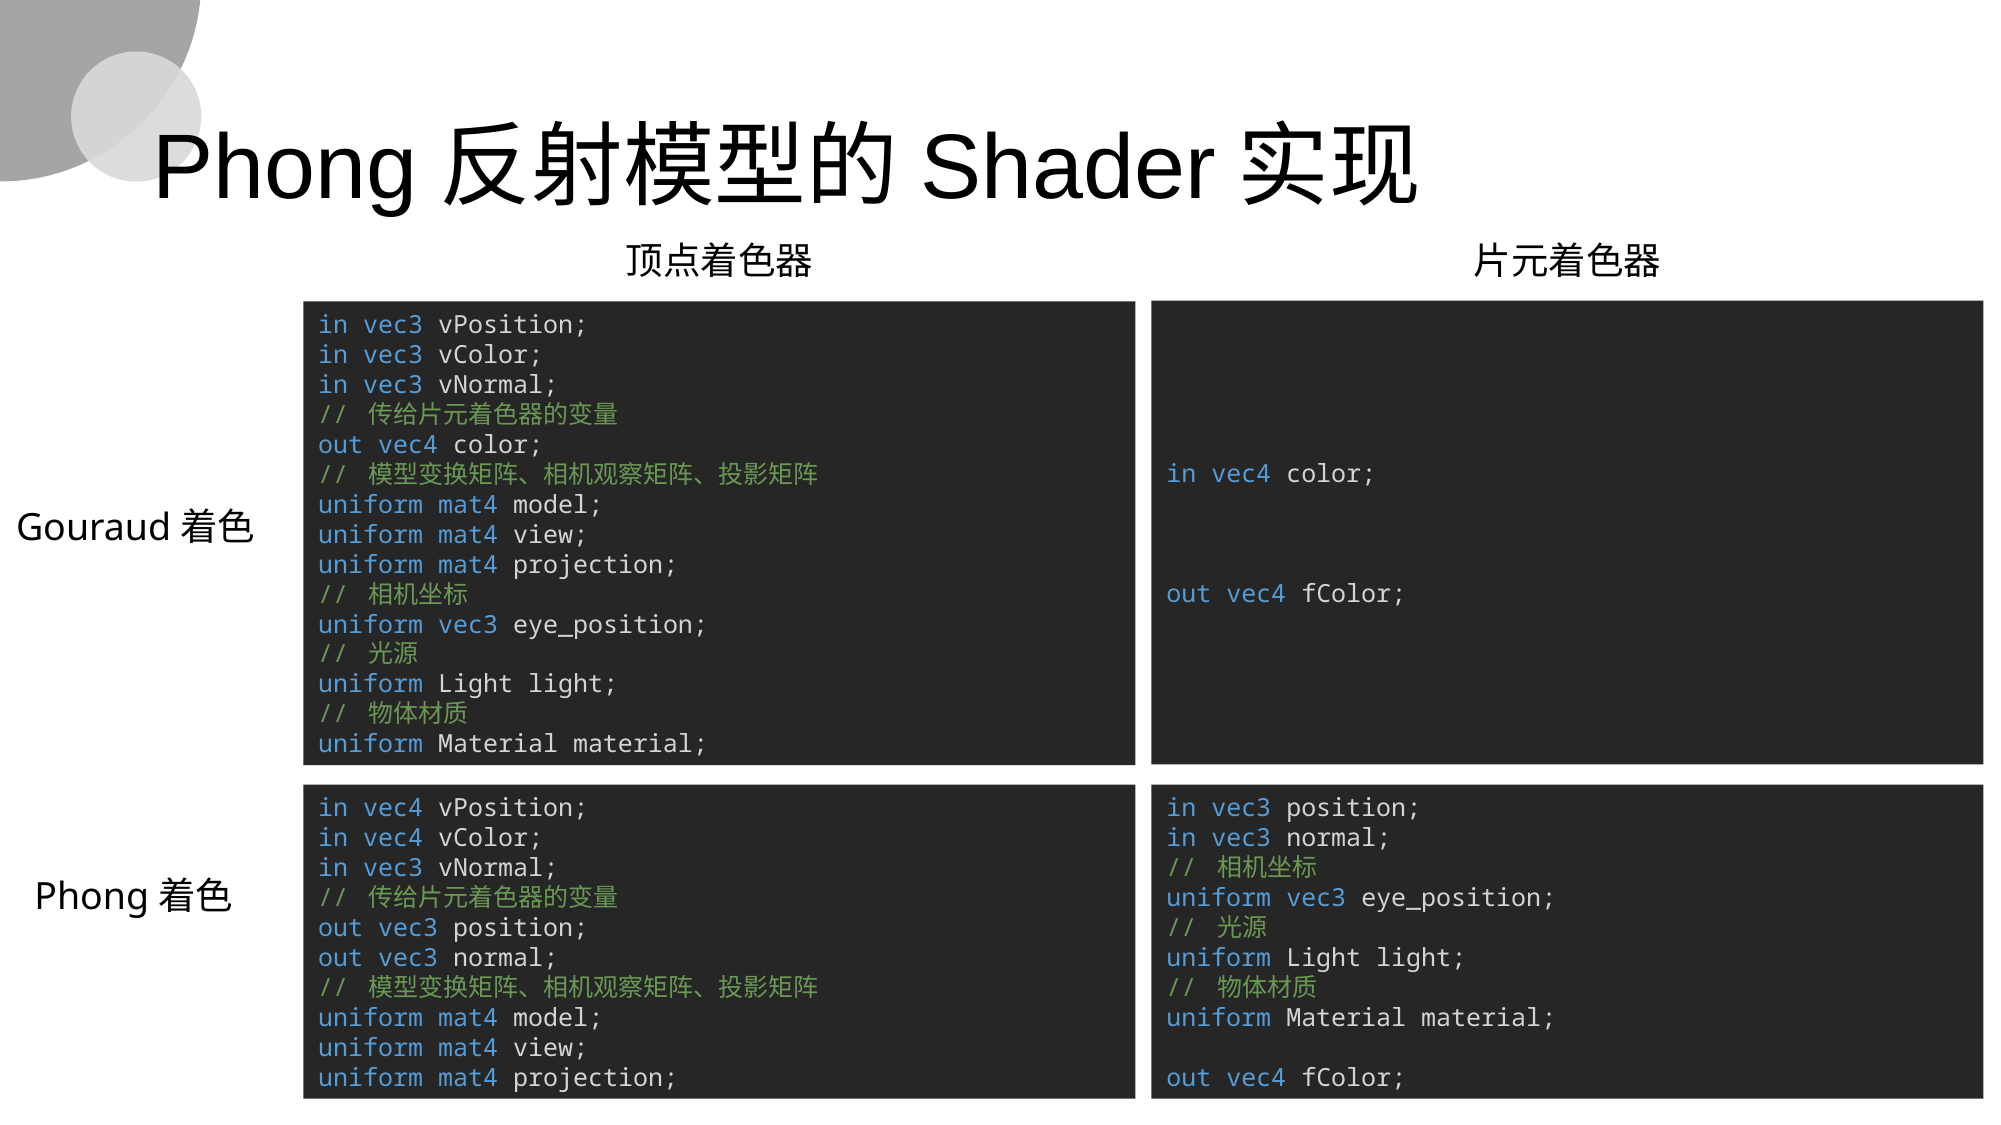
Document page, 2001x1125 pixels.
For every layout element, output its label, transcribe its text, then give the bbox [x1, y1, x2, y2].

text_box in vec3 vPosition; in vec3 vColor; in vec3 vNormal; // 传给片元着色器的变量 out vec4 color; // 模型变换矩阵、相机观察矩阵、投影矩阵 uniform mat4 model; uniform mat4 view; uniform mat4 projection; // 相机坐标 uniform vec3 eye_position; // 光源 uniform Light light; // 物体材质 uniform Material material; [303, 301, 1136, 766]
text_box in vec4 color; out vec4 fColor; [1151, 300, 1984, 765]
text_box in vec4 vPosition; in vec4 vColor; in vec3 vNormal; // 传给片元着色器的变量 out vec3 position; out vec3 normal; // 模型变换矩阵、相机观察矩阵、投影矩阵 uniform mat4 model; uniform mat4 view; uniform mat4 projection; [303, 784, 1136, 1099]
title Phong反射模型的Shader实现 [137, 111, 1863, 242]
text_box Phong着色 [19, 864, 249, 925]
text_box in vec3 position; in vec3 normal; // 相机坐标 uniform vec3 eye_position; // 光源 uniform Light light; // 物体材质 uniform Material material; out vec4 fColor; [1151, 784, 1984, 1099]
text_box 顶点着色器 [610, 229, 828, 289]
text_box Gouraud着色 [1, 495, 270, 556]
text_box 片元着色器 [1458, 229, 1676, 289]
